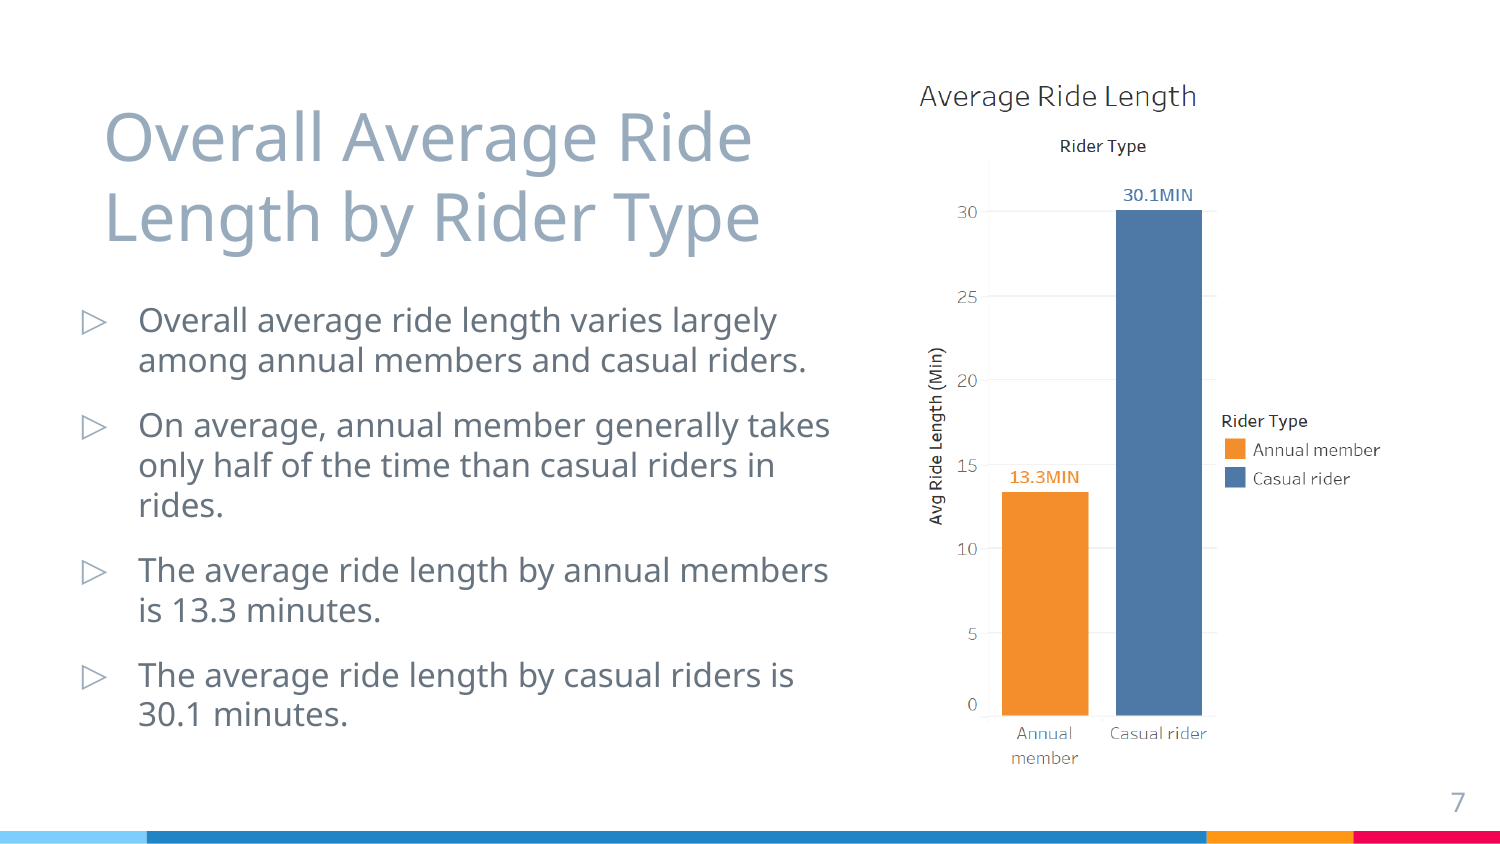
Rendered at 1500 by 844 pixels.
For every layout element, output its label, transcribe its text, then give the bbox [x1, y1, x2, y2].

picture [905, 64, 1392, 780]
slide_number 7 [1391, 770, 1482, 822]
list Overall average ride length varies largely among annual members and casual riders. On average, annual member generally takes only half of the time than casual riders in rides. The average ride length by annual members is 13.3 minutes. The average ride length by casual riders is 30.1 minutes. [48, 284, 871, 844]
title Overall Average Ride Length by Rider Type [88, 97, 830, 270]
